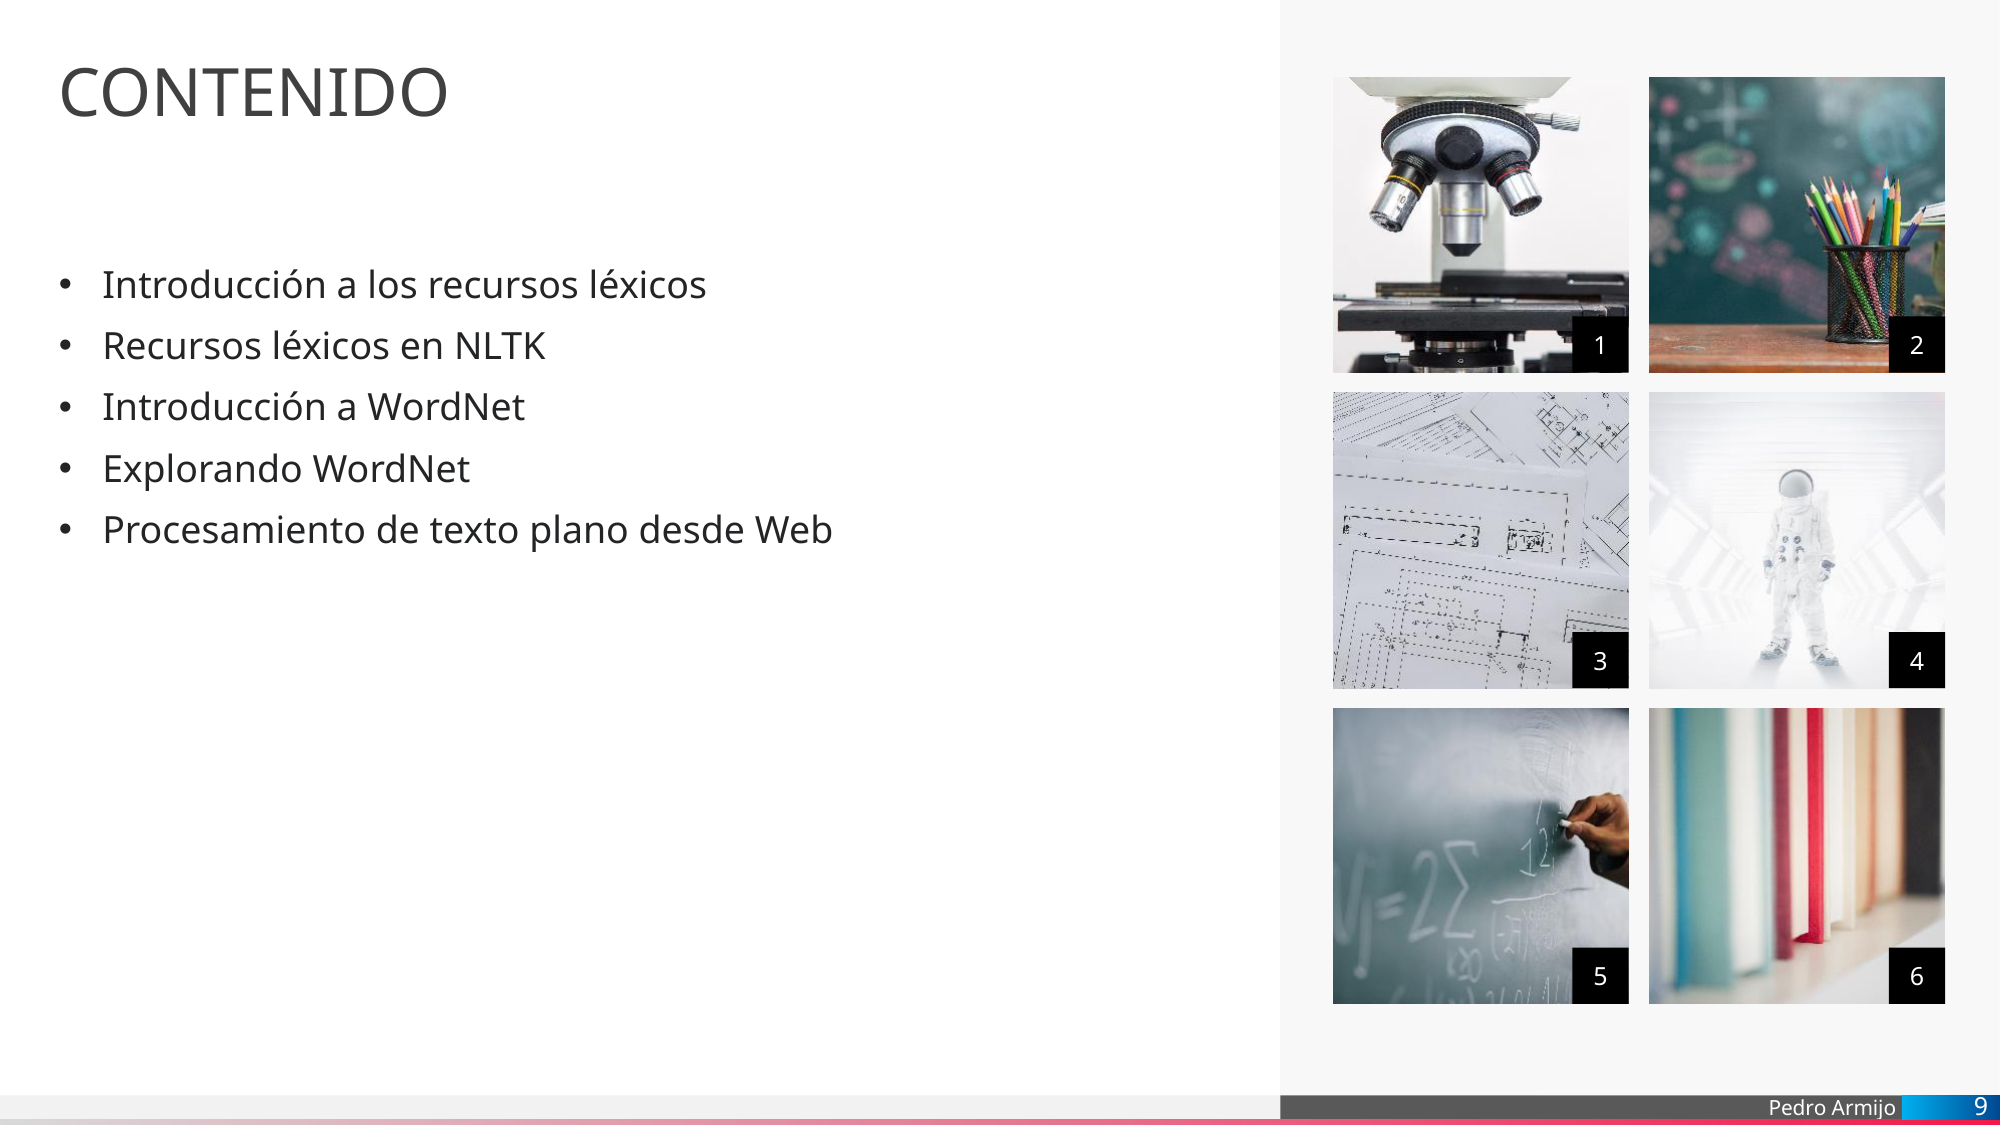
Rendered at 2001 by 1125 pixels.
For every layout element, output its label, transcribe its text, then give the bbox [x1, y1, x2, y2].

picture [1333, 77, 1629, 373]
picture [1649, 392, 1945, 689]
picture [1649, 708, 1945, 1004]
list Introducción a los recursos léxicos Recursos léxicos en NLTK Introducción a WordNet Explorando WordNet Procesamiento de texto plano desde Web [59, 265, 1207, 1004]
picture [1333, 392, 1629, 689]
picture [1333, 708, 1629, 1004]
picture [1649, 77, 1945, 373]
title CONTENIDO [59, 59, 1207, 148]
slide_number 9 [1901, 1095, 2000, 1120]
